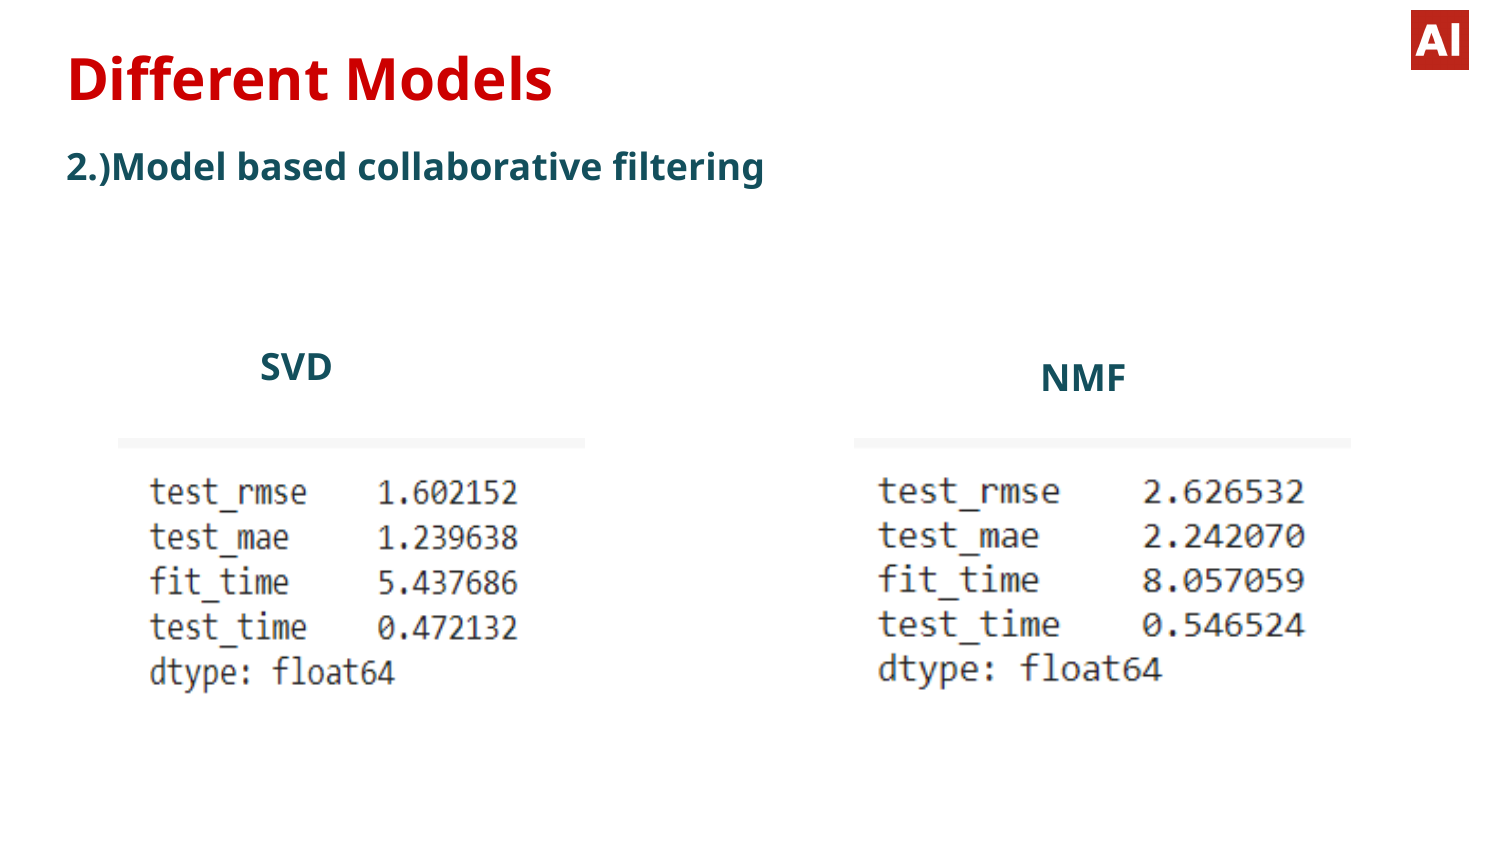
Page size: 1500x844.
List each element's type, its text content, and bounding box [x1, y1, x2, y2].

picture [854, 438, 1352, 767]
text_box SVD [245, 327, 413, 403]
title Different Models [51, 27, 1449, 121]
picture [118, 438, 585, 730]
text_box NMF [1025, 339, 1195, 415]
list 2.)Model based collaborative filtering [51, 121, 1449, 682]
picture [1411, 10, 1469, 70]
